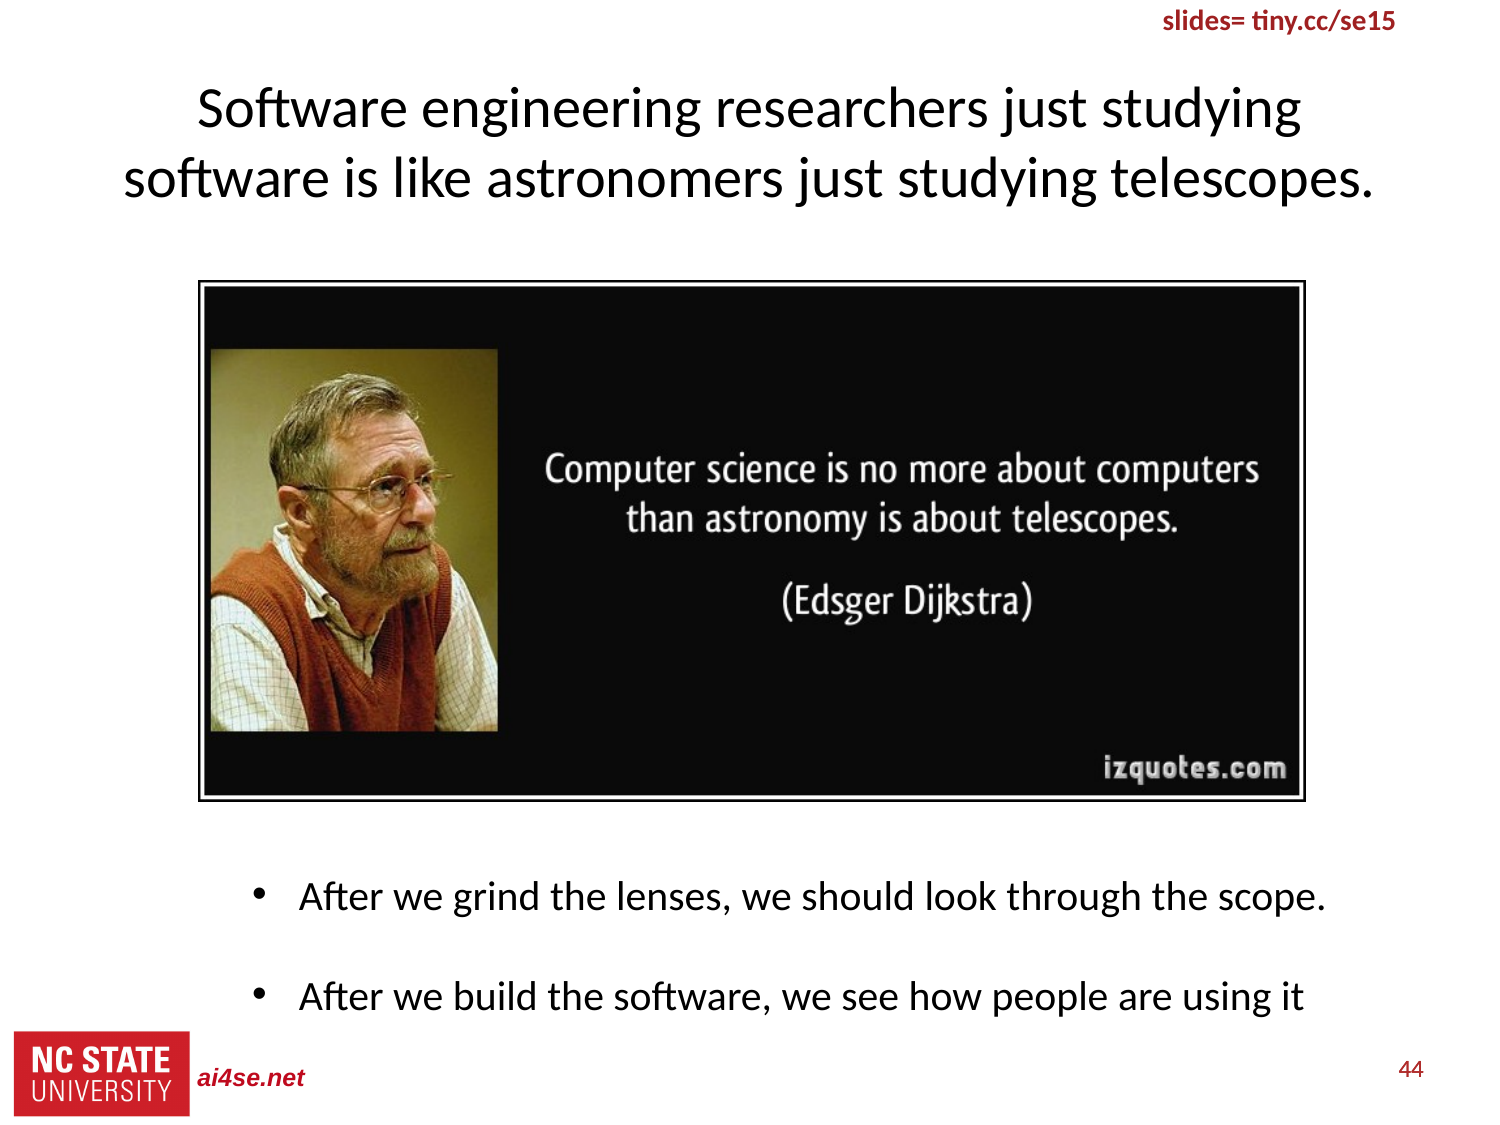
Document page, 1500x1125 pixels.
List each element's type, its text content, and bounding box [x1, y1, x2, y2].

picture [13, 1030, 191, 1118]
title Software engineering researchers just studying software is like astronomers just studying telescopes. [75, 45, 1425, 233]
picture [198, 280, 1306, 802]
text_box After we grind the lenses, we should look through the scope. After we build the software, we see how people are using it [237, 861, 1343, 1026]
